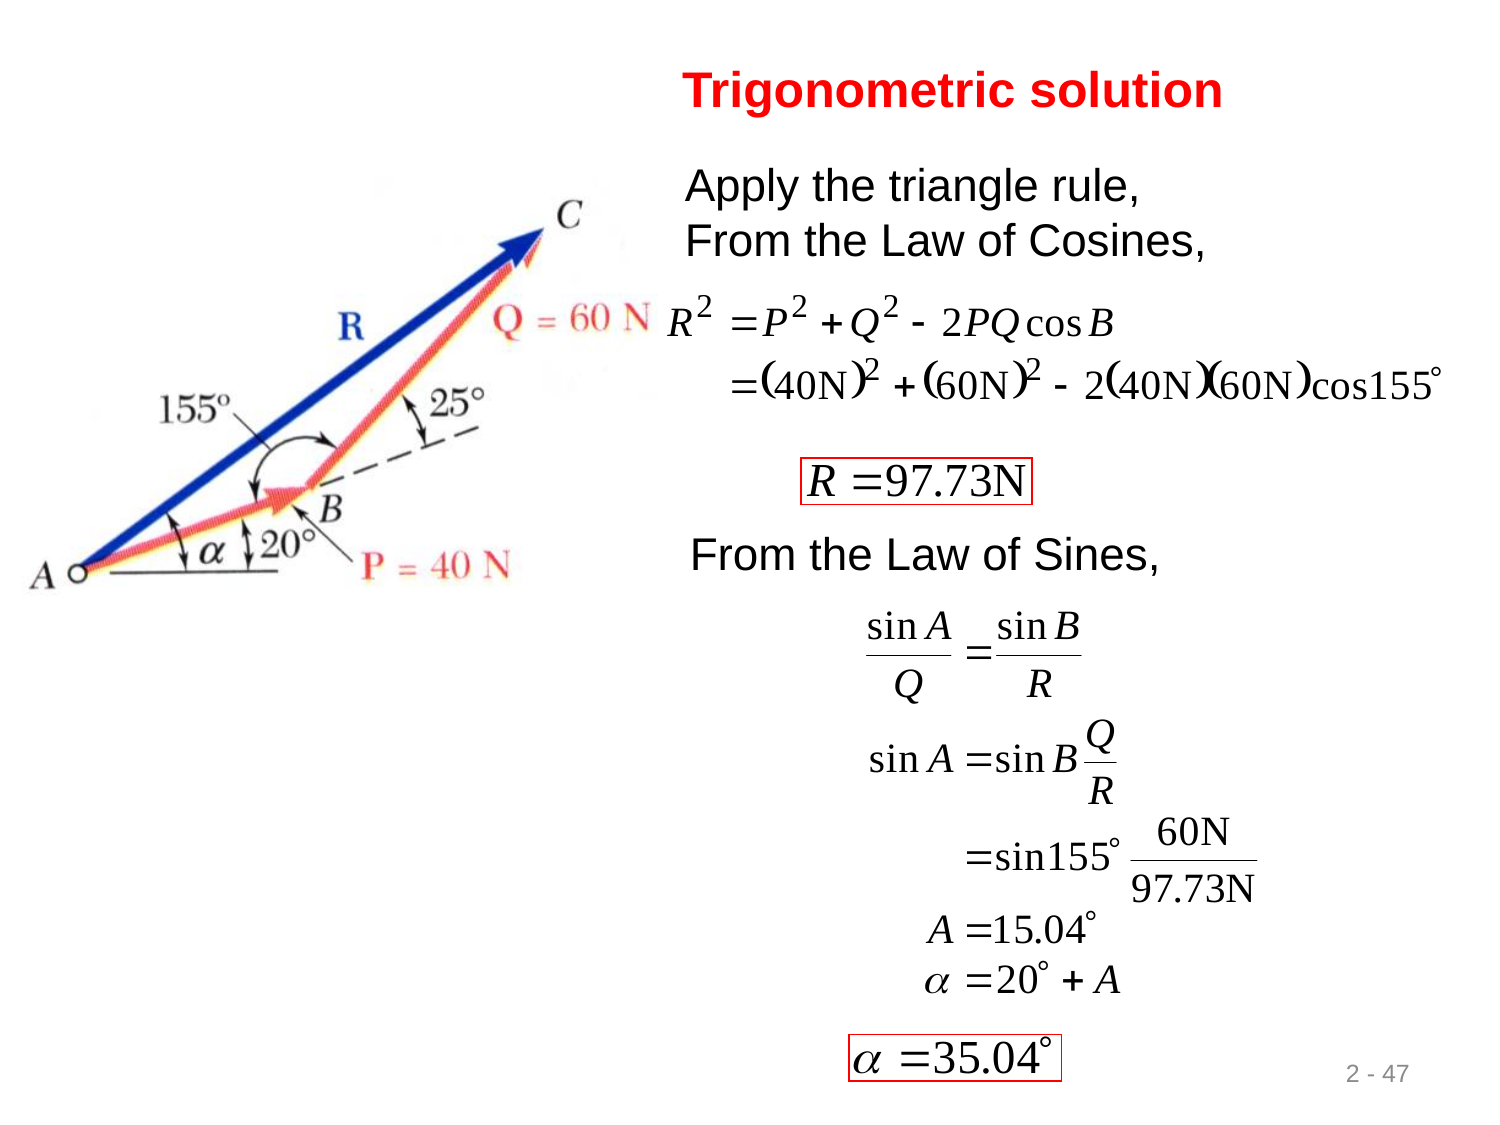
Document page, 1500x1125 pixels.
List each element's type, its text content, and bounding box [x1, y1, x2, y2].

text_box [849, 1035, 1061, 1081]
slide_number 2 - 47 [1074, 1042, 1425, 1103]
text_box Trigonometric solution [667, 49, 1240, 125]
text_box From the Law of Sines, [674, 517, 1200, 587]
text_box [862, 601, 1263, 1001]
text_box Apply the triangle rule, From the Law of Cosines, [669, 148, 1338, 274]
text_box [662, 287, 1451, 413]
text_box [801, 458, 1032, 505]
picture [12, 176, 658, 598]
